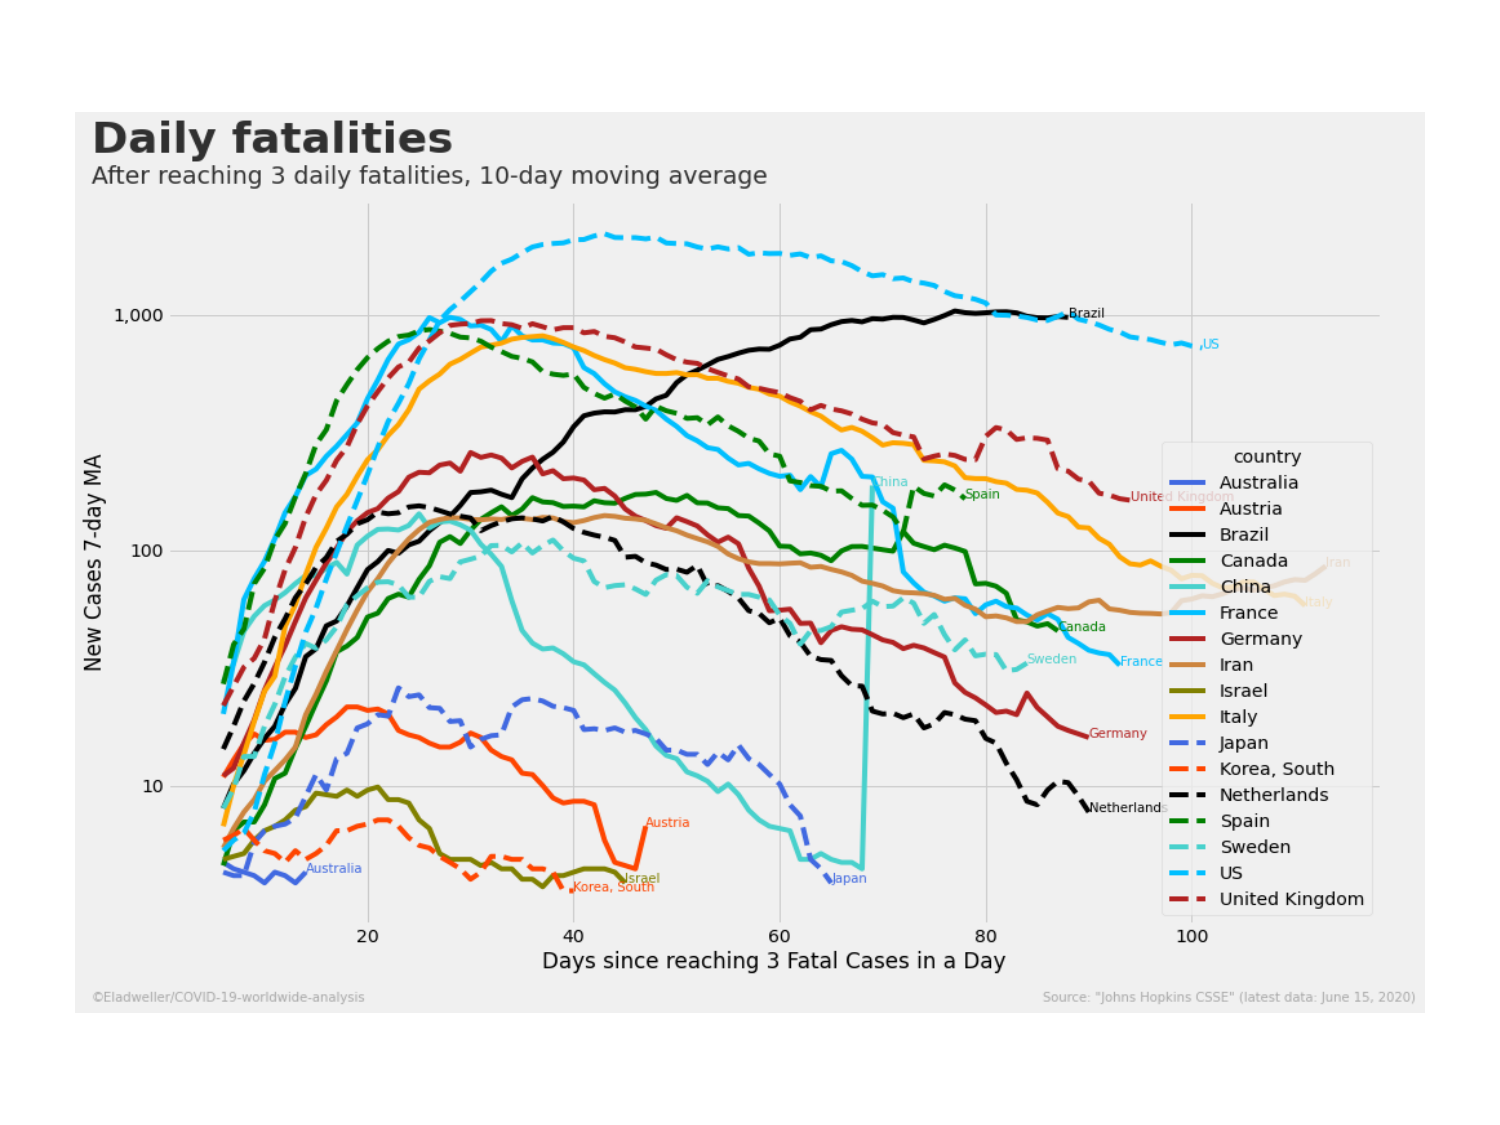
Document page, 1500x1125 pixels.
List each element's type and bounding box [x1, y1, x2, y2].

picture [74, 112, 1426, 1013]
